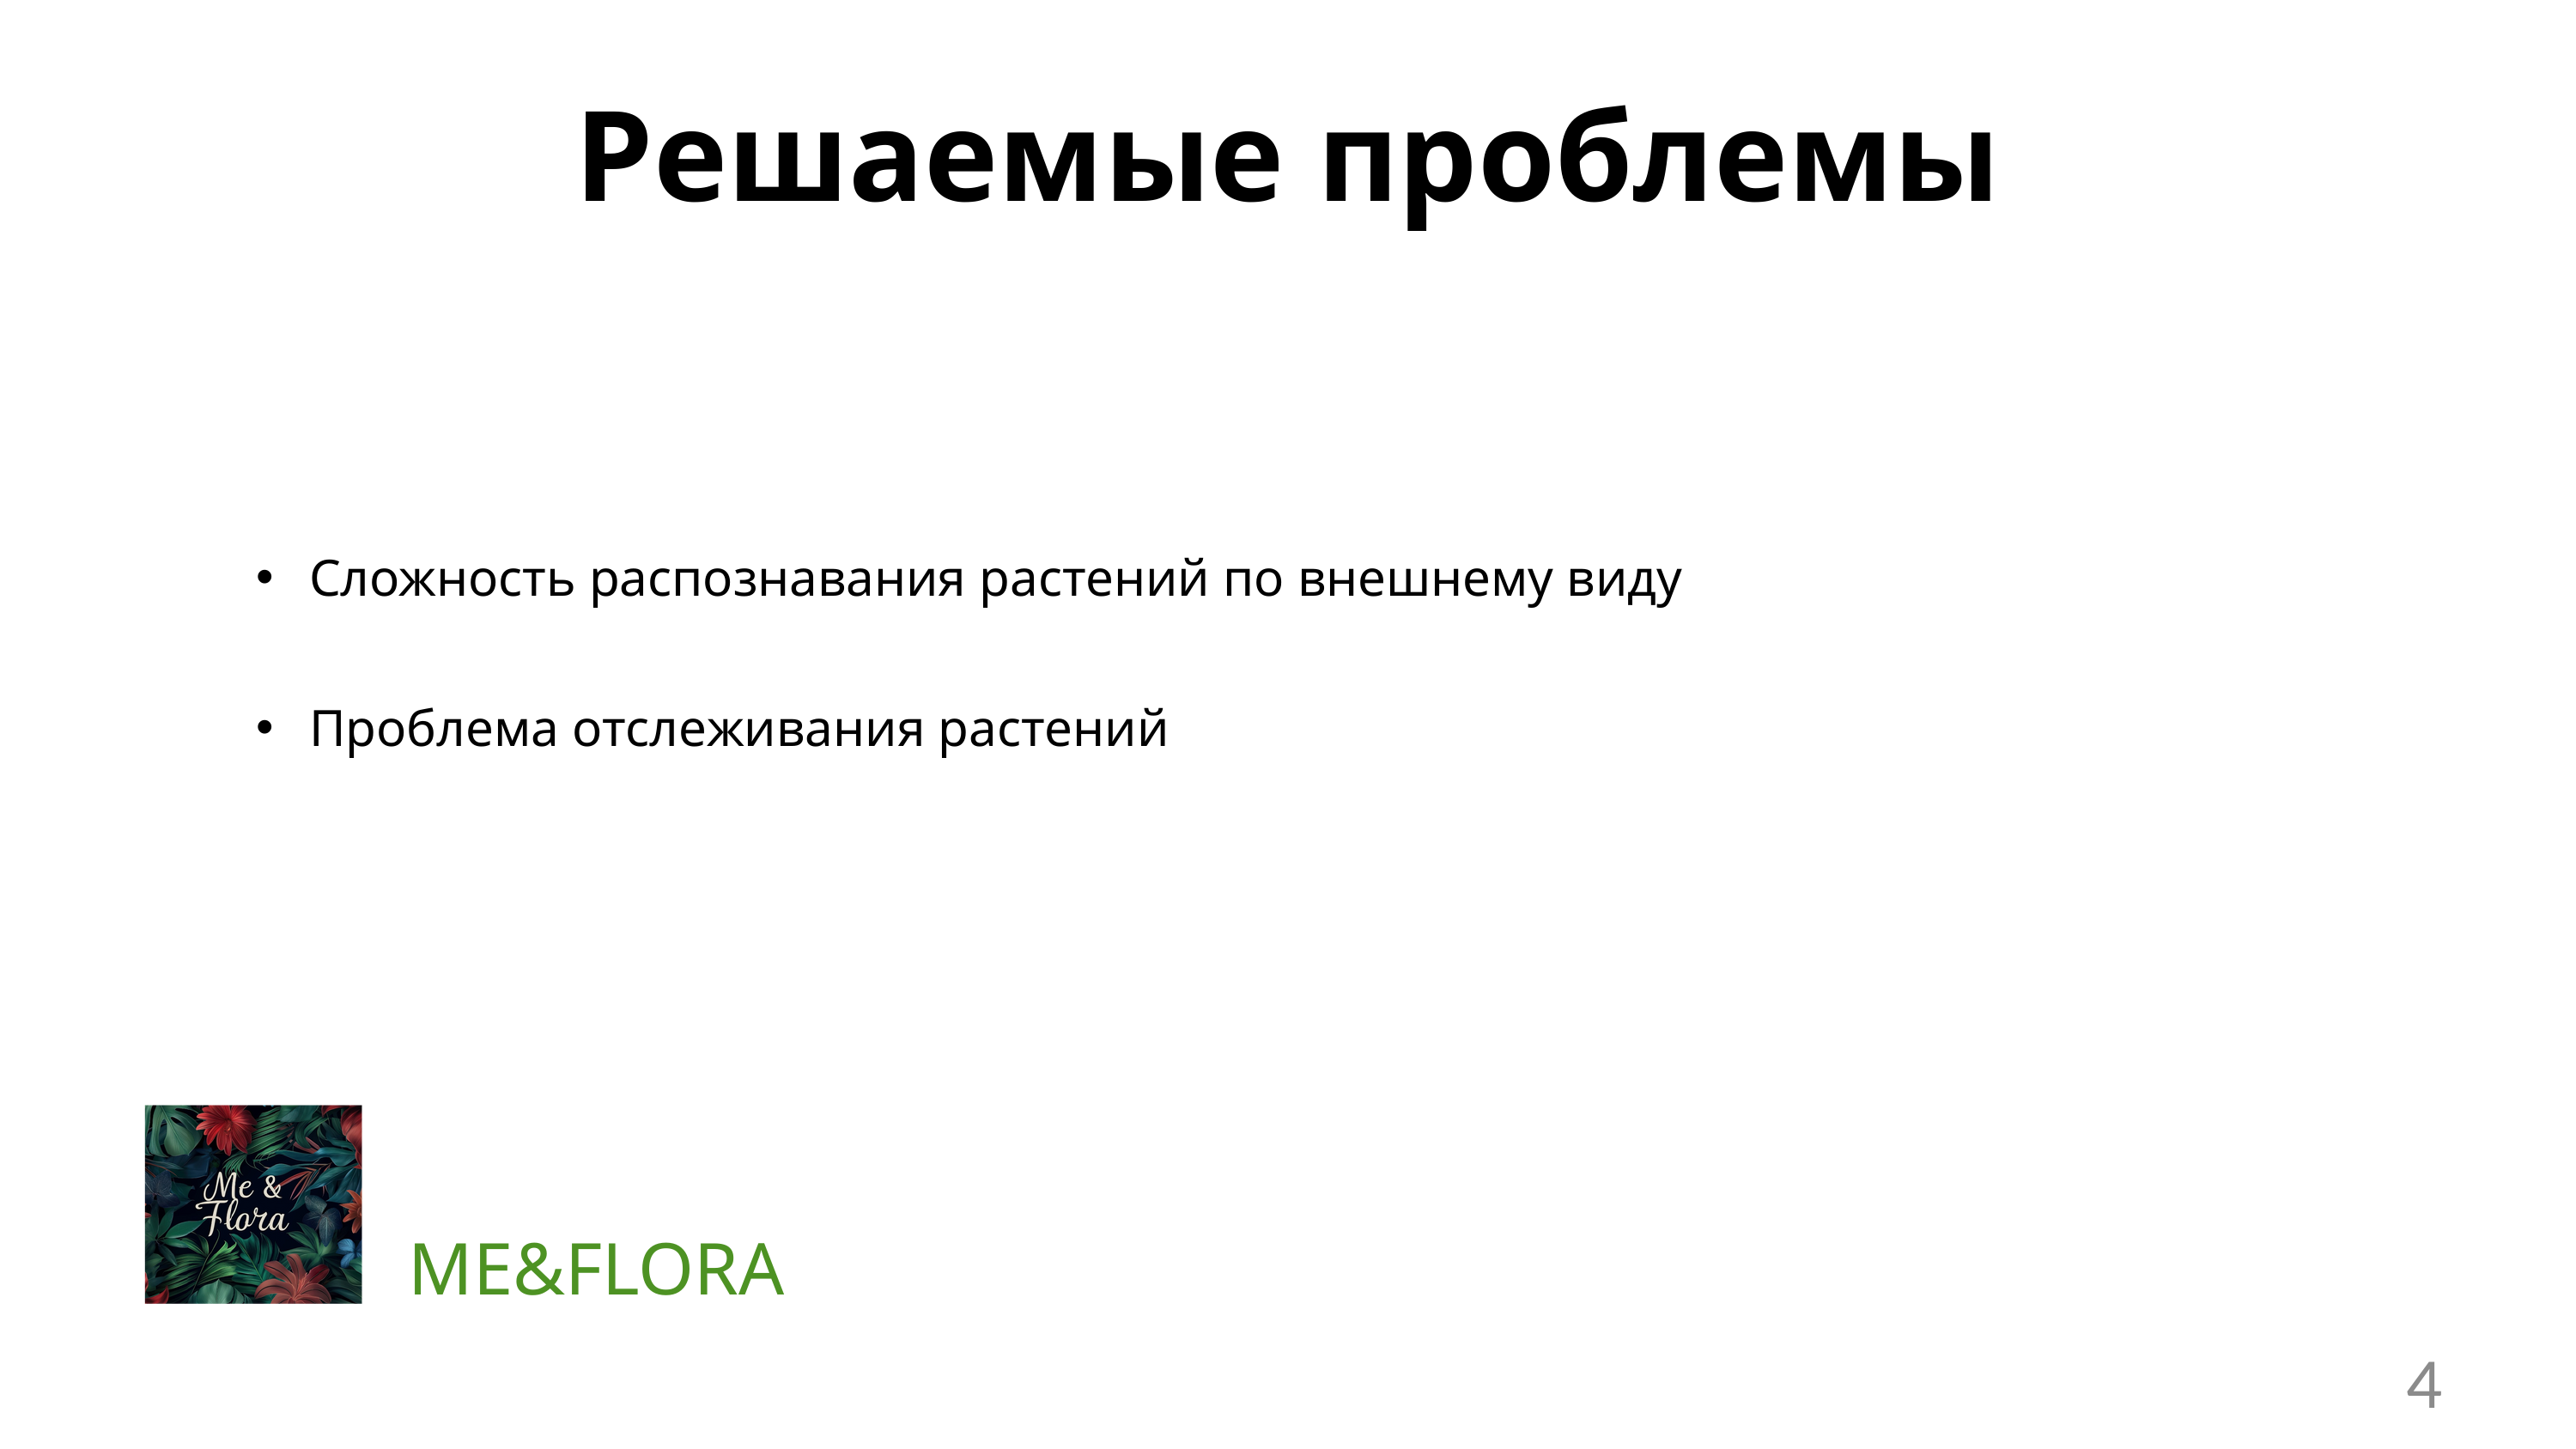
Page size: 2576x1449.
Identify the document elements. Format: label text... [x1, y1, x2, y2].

text_box Сложность распознавания растений по внешнему виду Проблема отслеживания растений [203, 456, 2149, 757]
slide_number 4 [2274, 1353, 2575, 1405]
text_box [144, 1105, 362, 1304]
text_box ME&FLORA [389, 1209, 804, 1310]
text_box Решаемые проблемы [0, 51, 2576, 227]
